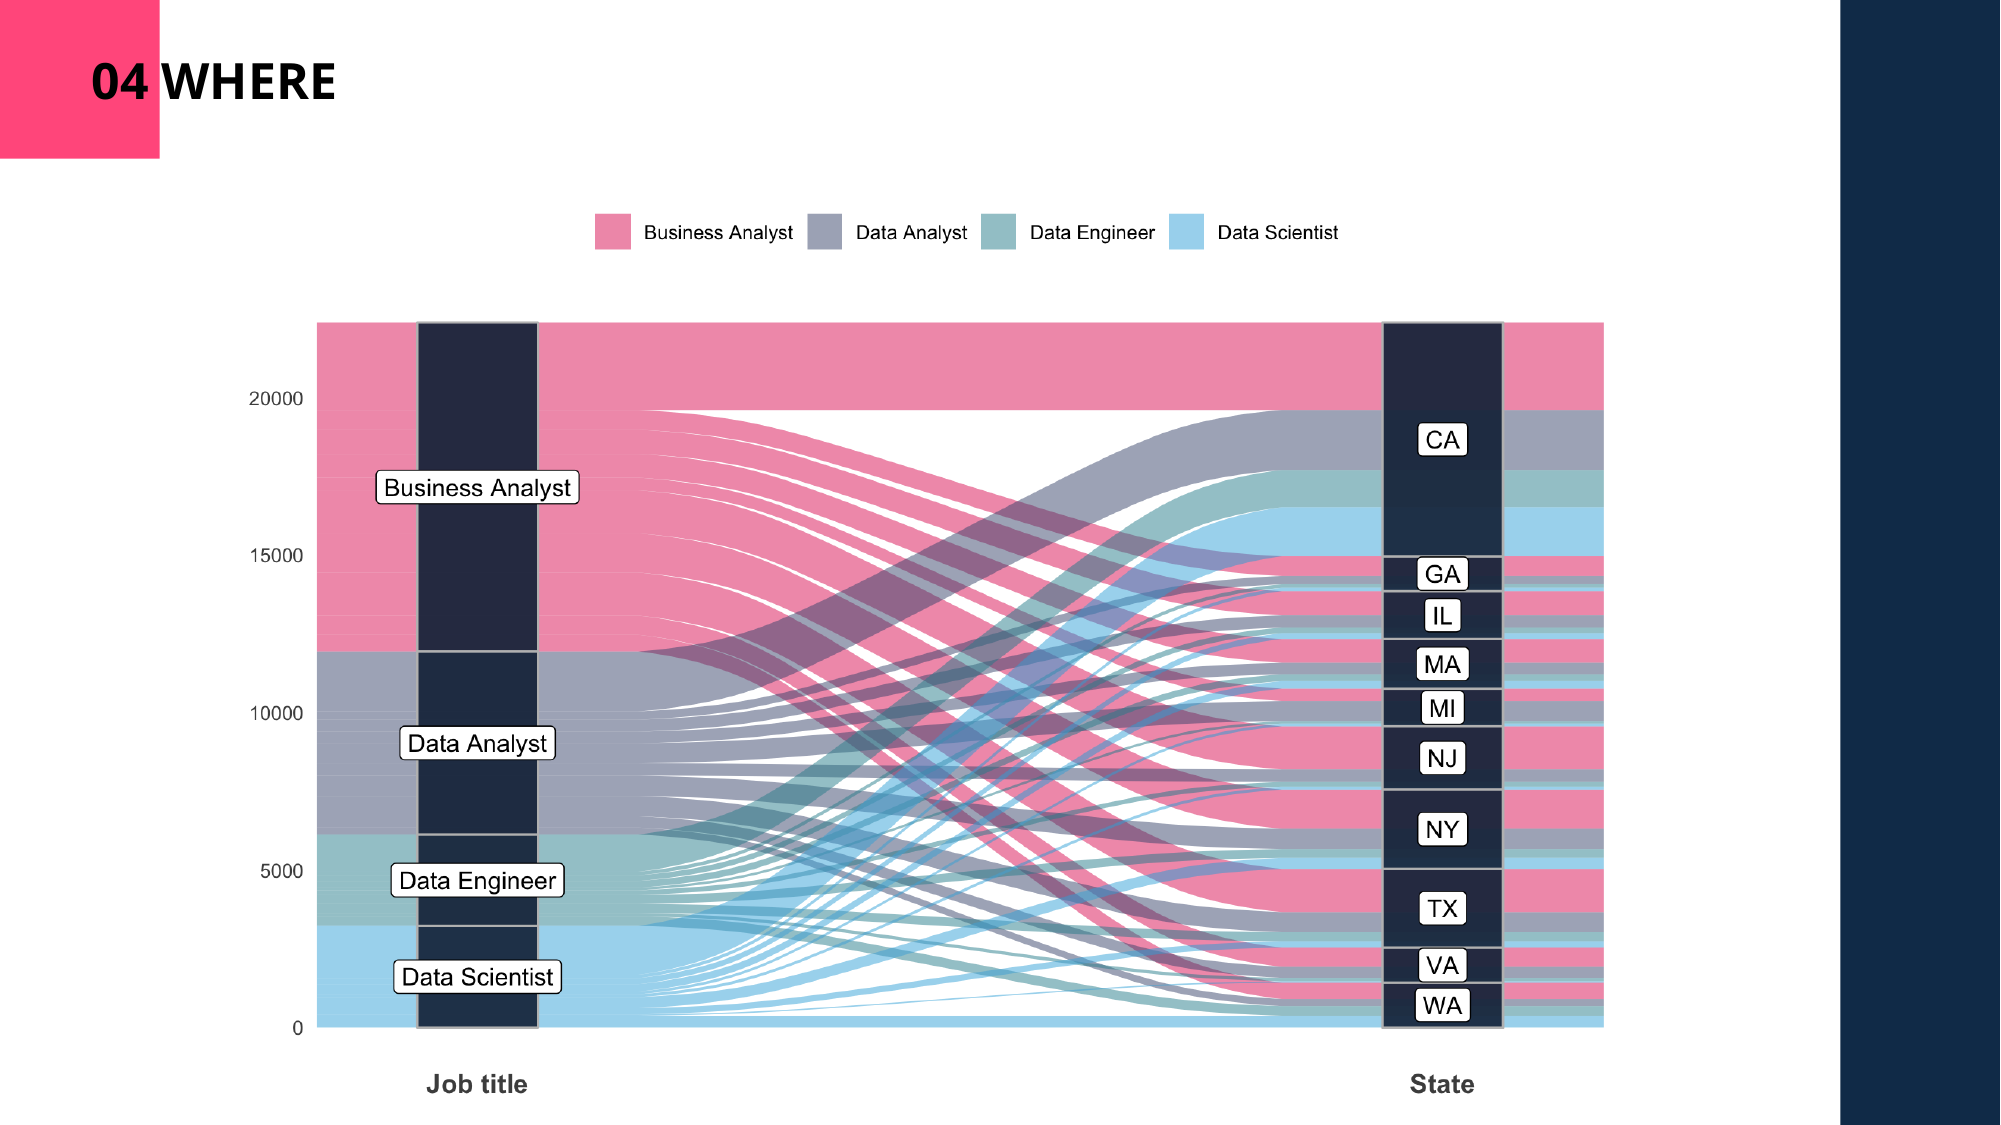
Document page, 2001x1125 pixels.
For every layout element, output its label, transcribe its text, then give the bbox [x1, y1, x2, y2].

picture [208, 188, 1617, 1125]
text_box [0, 0, 160, 159]
text_box [1840, 0, 2000, 1125]
text_box 04 WHERE [76, 34, 995, 125]
